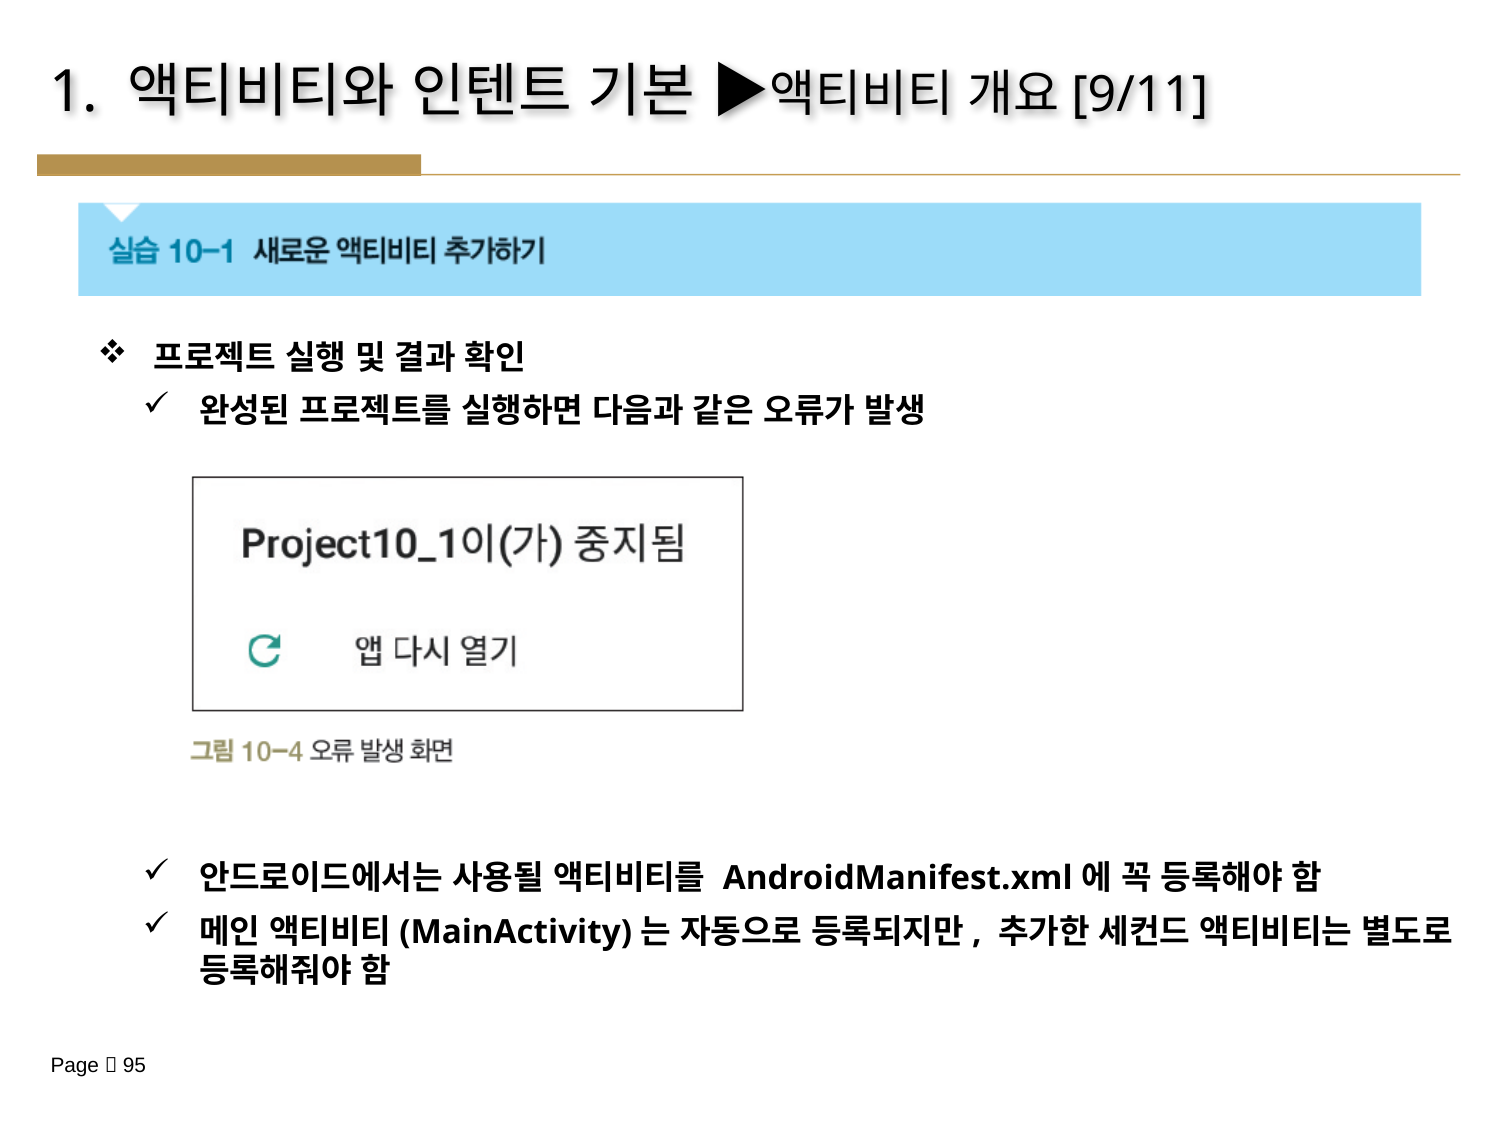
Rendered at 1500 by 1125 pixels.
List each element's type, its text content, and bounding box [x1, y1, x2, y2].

title 1. 액티비티와 인텐트 기본 ▶액티비티 개요[9/11] [48, 53, 1448, 161]
picture [77, 200, 1423, 297]
picture [188, 471, 749, 778]
list 프로젝트 실행 및 결과 확인 완성된 프로젝트를 실행하면 다음과 같은 오류가 발생 안드로이드에서는 사용될 액티비티를 AndroidManifest.xml에 꼭 등록해야 함 메인 액티비티(MainActivity)는 자동으로 등록되지만, 추가한 세컨드 액티비티는 별도로 등록해줘야 함 [54, 335, 1500, 1051]
